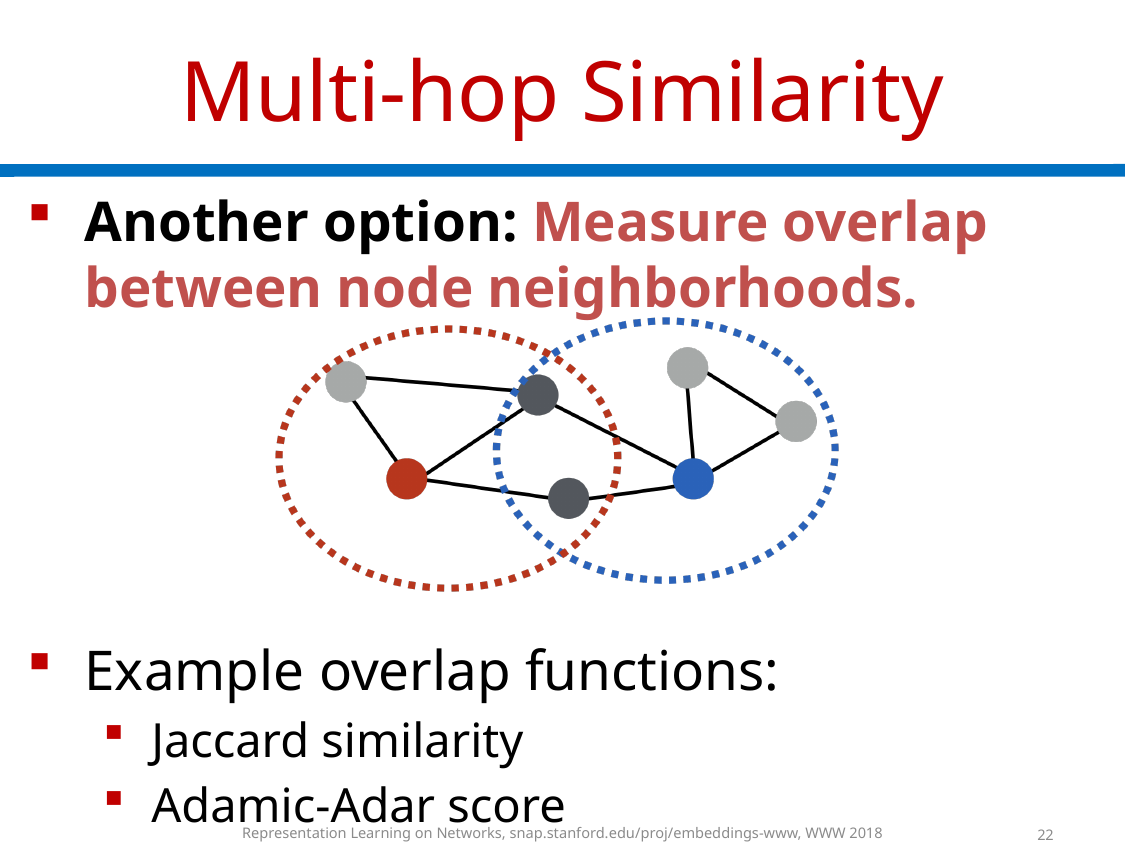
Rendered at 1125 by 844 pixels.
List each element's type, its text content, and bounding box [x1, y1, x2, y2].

title Multi-hop Similarity [0, 17, 1125, 158]
list Another option: Measure overlap between node neighborhoods. Example overlap functions: Jaccard similarity Adamic-Adar score [12, 179, 1100, 844]
picture [275, 316, 839, 592]
